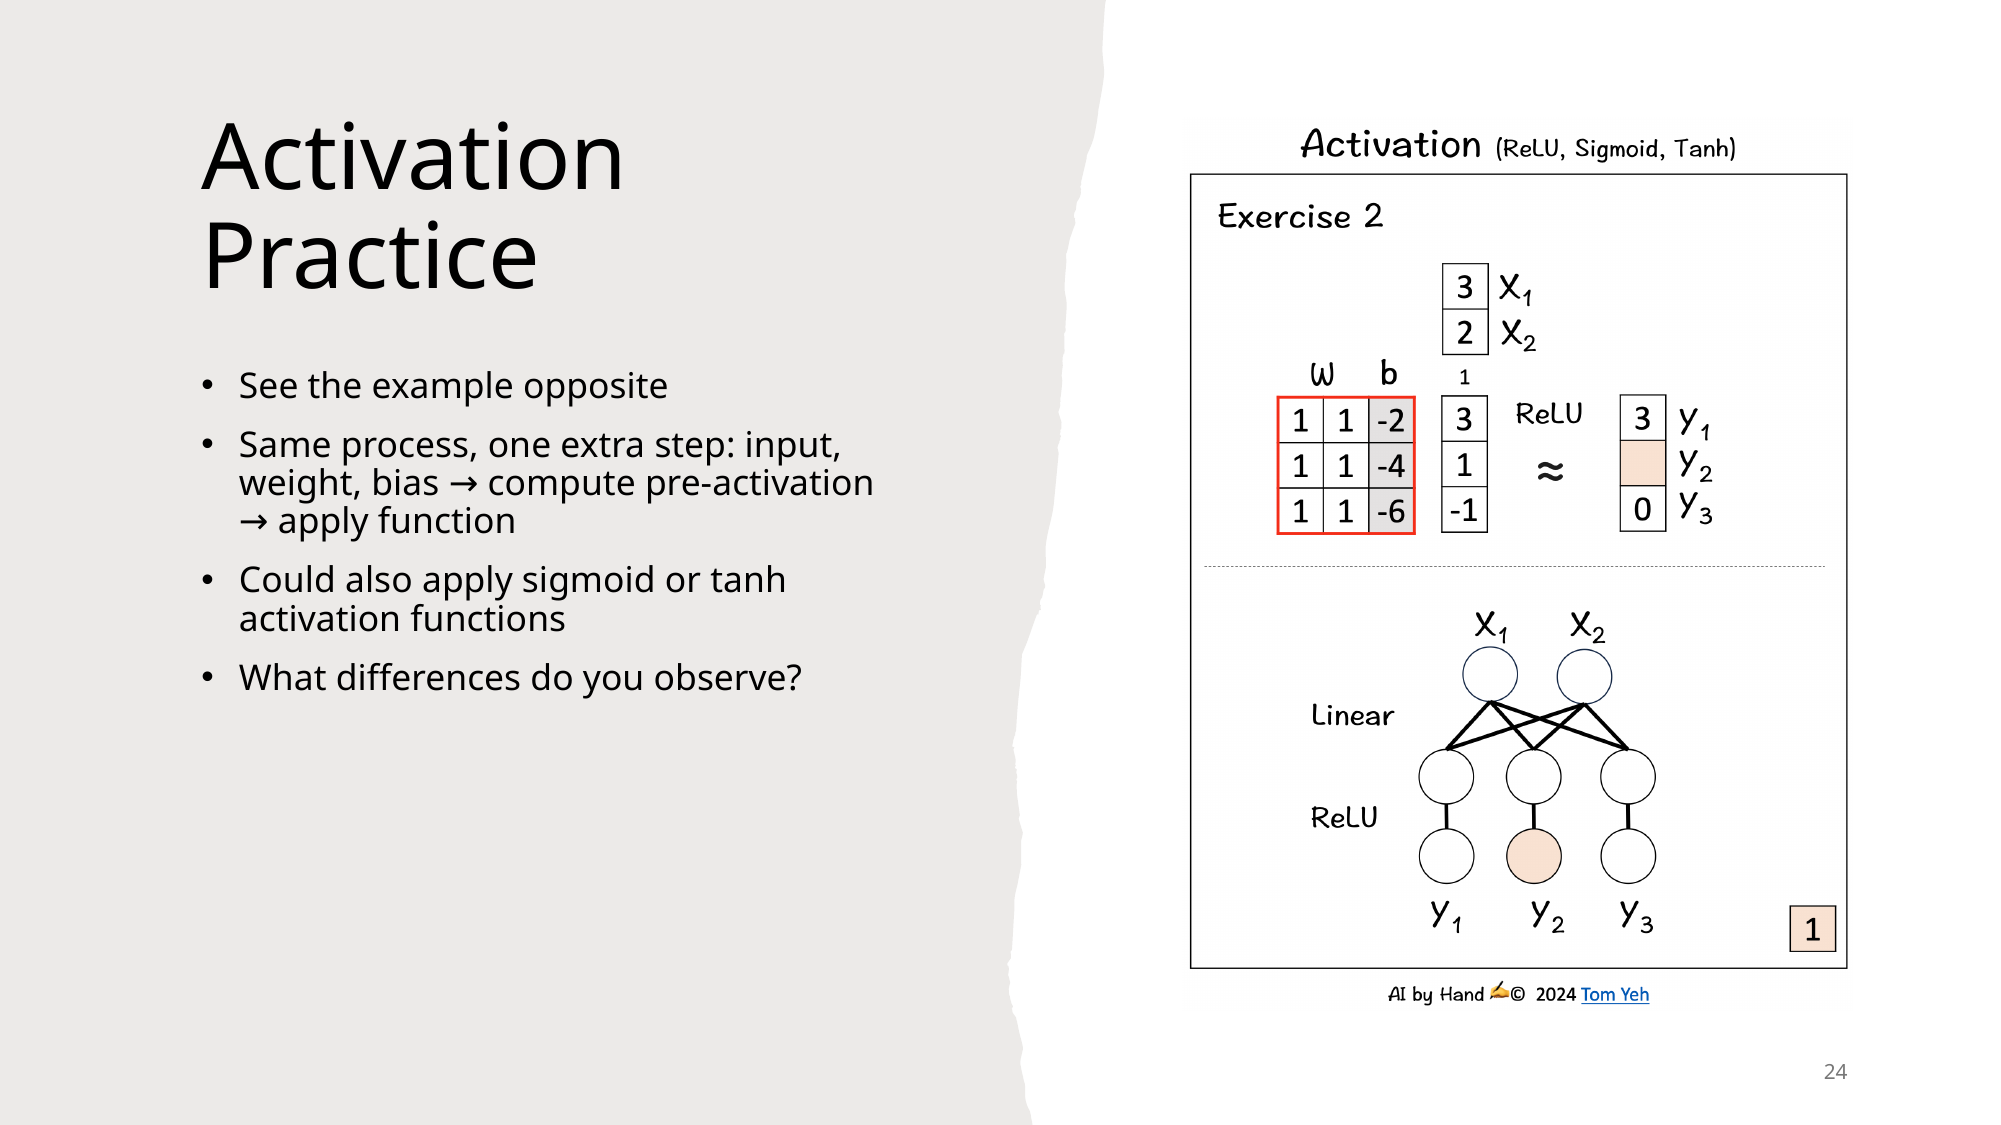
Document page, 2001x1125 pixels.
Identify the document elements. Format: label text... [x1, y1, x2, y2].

list See the example opposite Same process, one extra step: input, weight, bias → compute pre-activation → apply function Could also apply sigmoid or tanh activation functions What differences do you observe? [186, 359, 915, 1002]
slide_number 24 [1412, 1042, 1863, 1103]
text_box [1010, 0, 2000, 1125]
title Activation Practice [186, 99, 972, 319]
picture [1181, 117, 1853, 1012]
text_box [0, 0, 1108, 1125]
